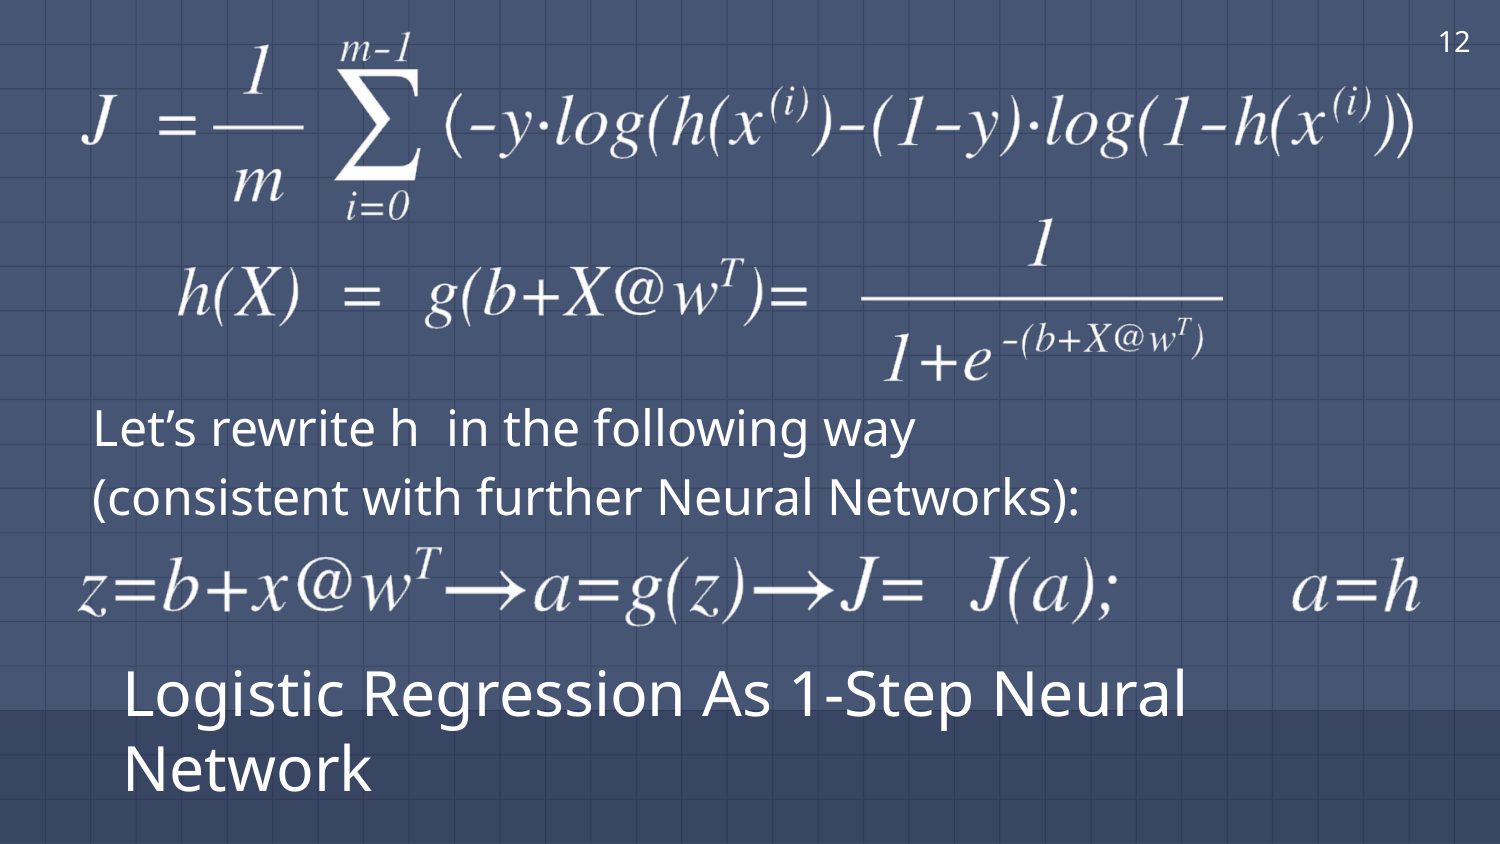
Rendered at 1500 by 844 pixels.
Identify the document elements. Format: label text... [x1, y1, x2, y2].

title Let’s rewrite h in the following way (consistent with further Neural Networks): [77, 372, 1225, 530]
slide_number ‹#› [1408, 0, 1500, 88]
title Logistic Regression As 1-Step Neural Network [107, 701, 1368, 819]
picture [66, 531, 1434, 650]
picture [72, 20, 1434, 405]
